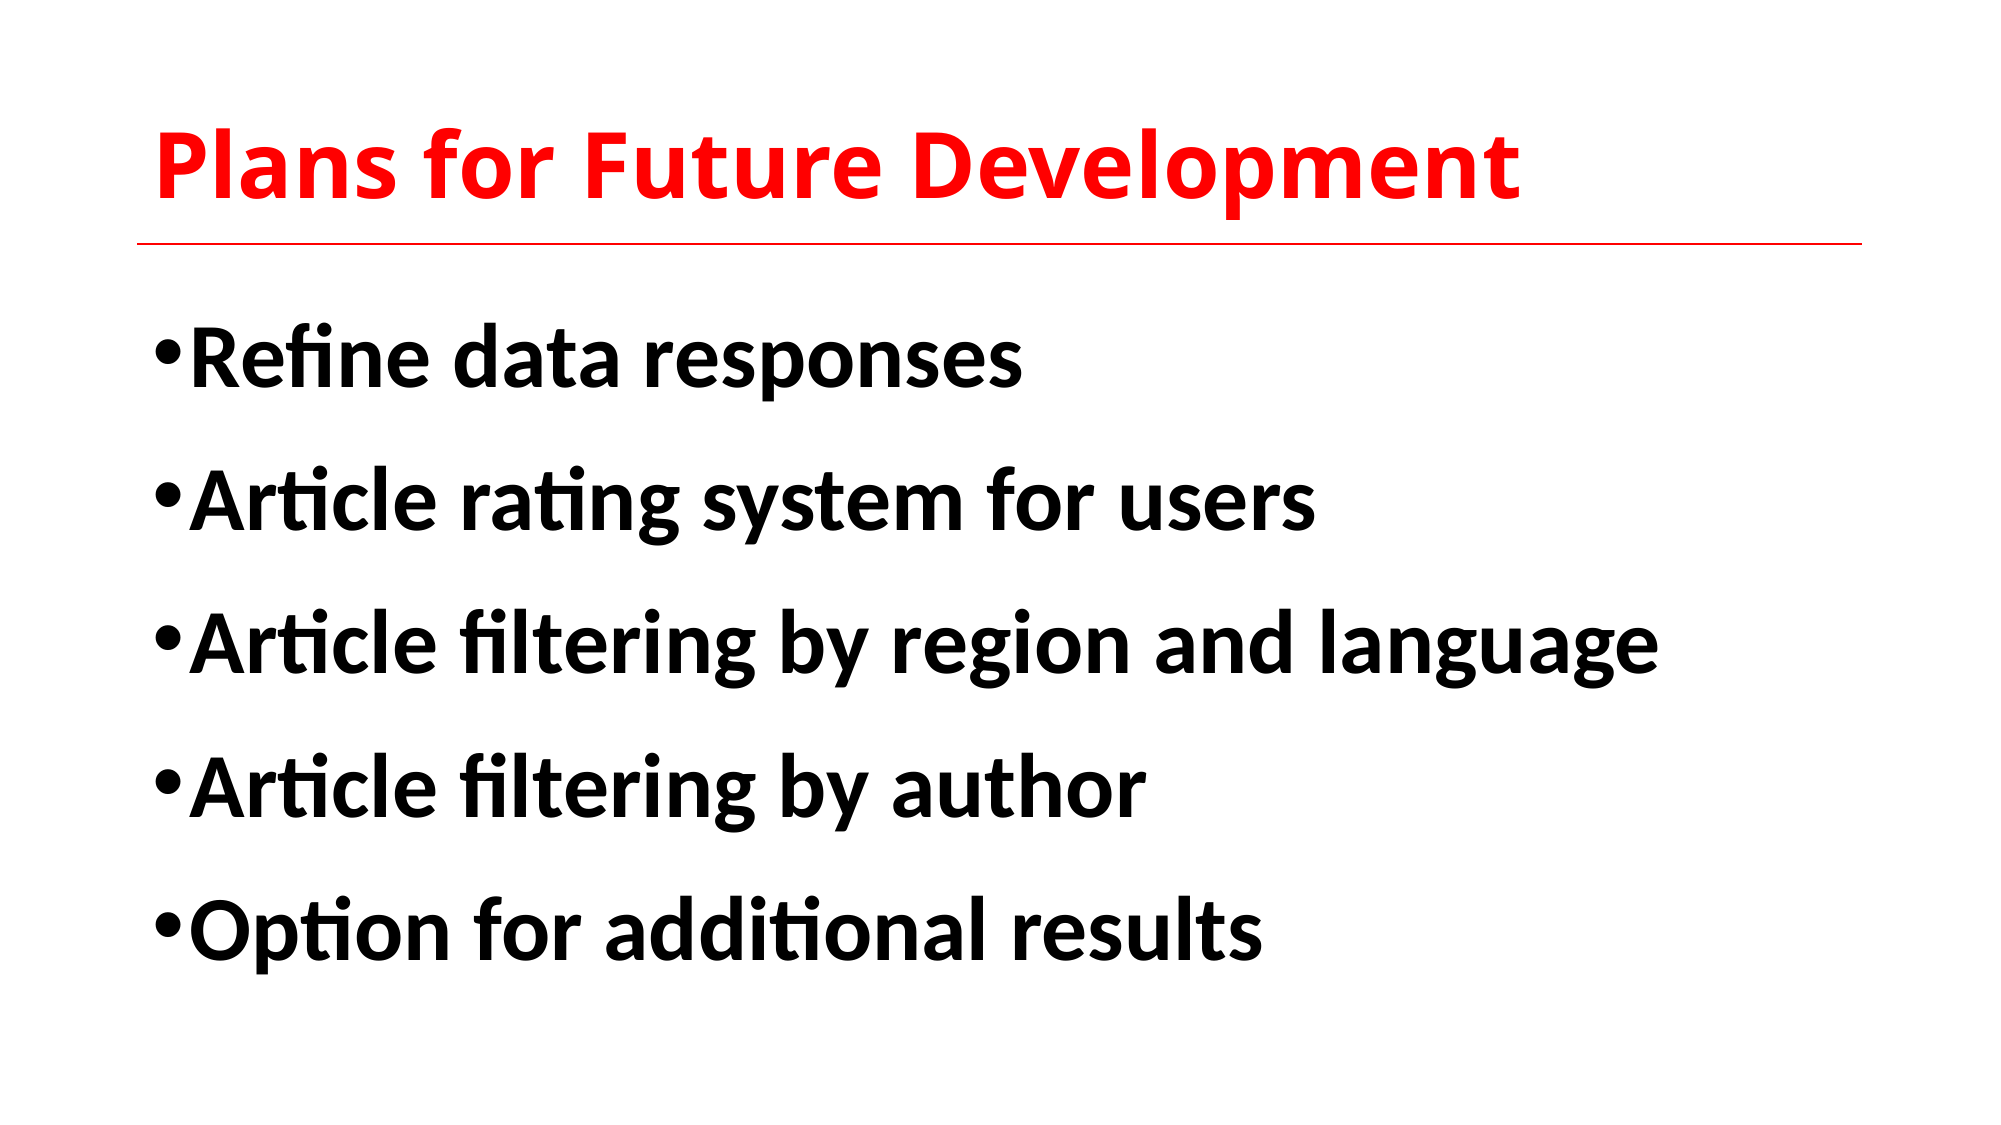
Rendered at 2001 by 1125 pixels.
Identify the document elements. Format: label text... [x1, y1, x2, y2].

list Refine data responses Article rating system for users Article filtering by region and language Article filtering by author Option for additional results [137, 287, 1902, 1090]
title Plans for Future Development [137, 93, 1863, 243]
